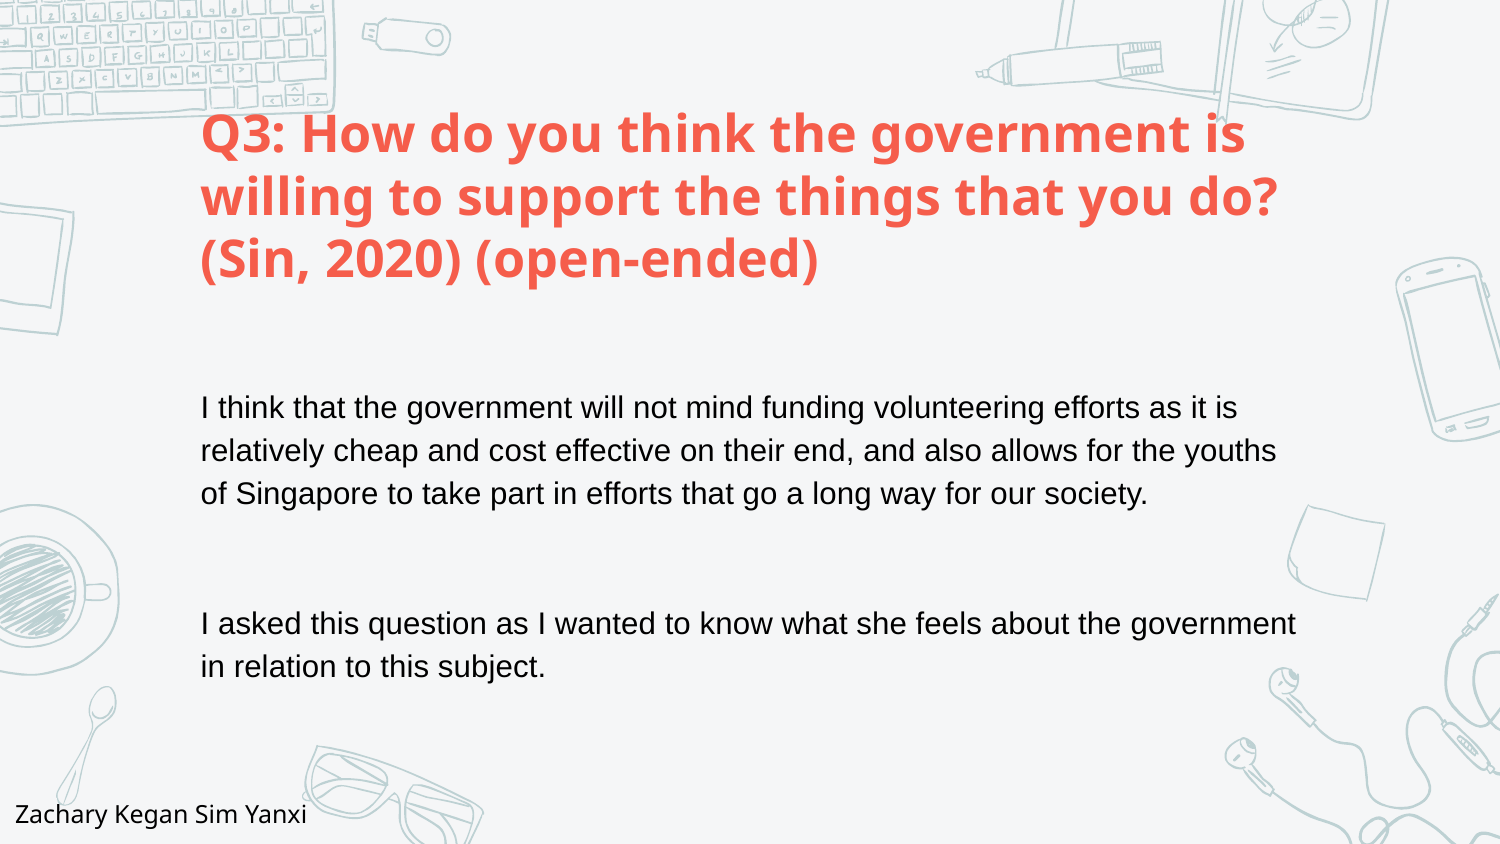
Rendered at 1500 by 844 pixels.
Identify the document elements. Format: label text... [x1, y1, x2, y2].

title Q3: How do you think the government is willing to support the things that you do? (Sin, 2020) (open-ended) [185, 207, 1315, 304]
text_box Zachary Kegan Sim Yanxi [0, 783, 516, 844]
list I think that the government will not mind funding volunteering efforts as it is relatively cheap and cost effective on their end, and also allows for the youths of Singapore to take part in efforts that go a long way for our society. I asked this question as I wanted to know what she feels about the government in relation to this subject. [185, 366, 1315, 844]
